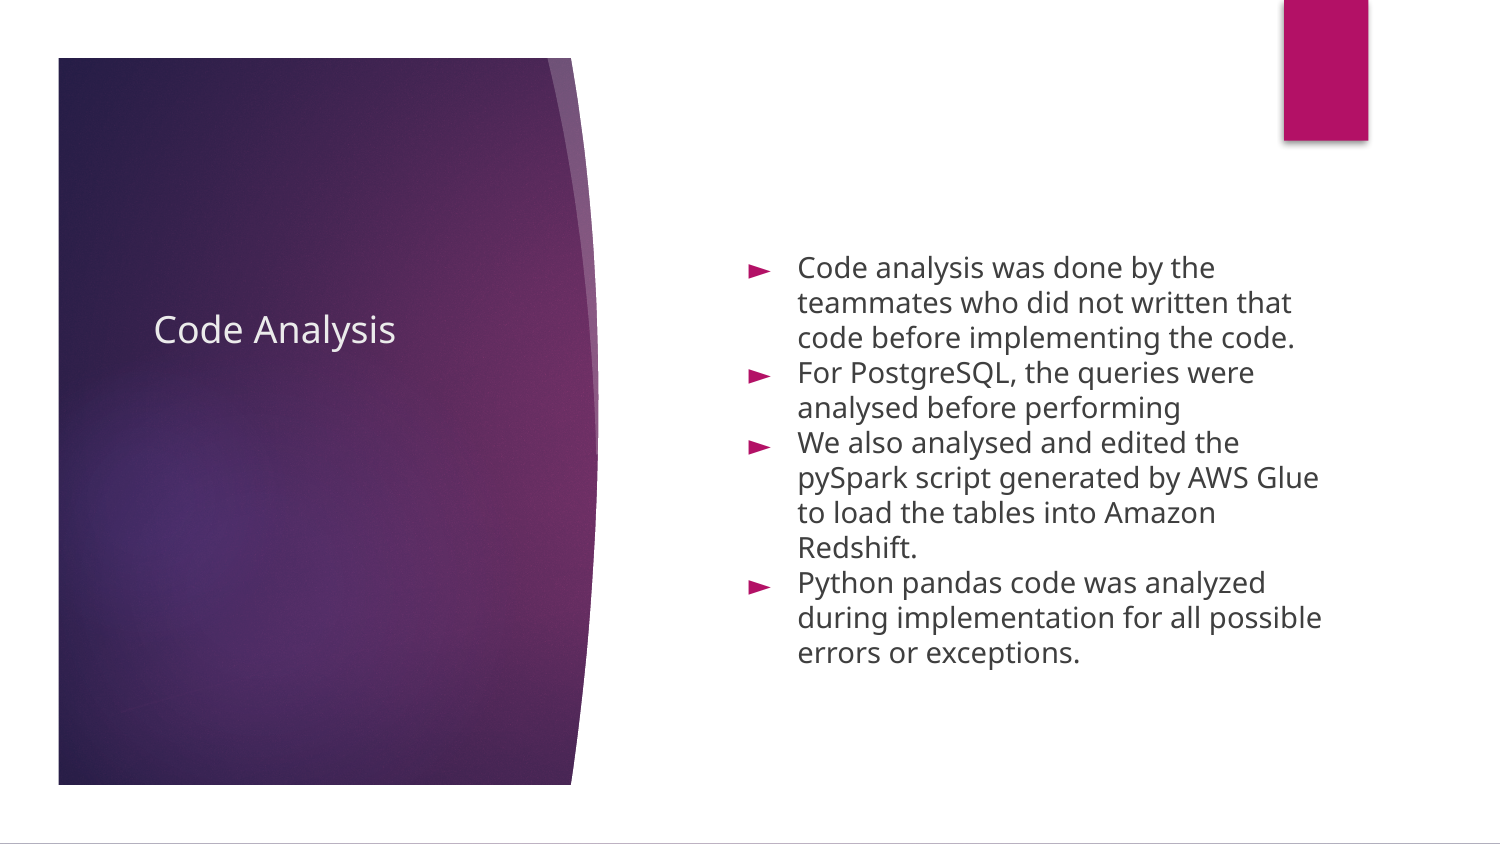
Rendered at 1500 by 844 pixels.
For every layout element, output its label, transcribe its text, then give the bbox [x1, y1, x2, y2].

title Code Analysis [142, 159, 486, 357]
list Code analysis was done by the teammates who did not written that code before implementing the code. For PostgreSQL, the queries were analysed before performing We also analysed and edited the pySpark script generated by AWS Glue to load the tables into Amazon Redshift. Python pandas code was analyzed during implementation for all possible errors or exceptions. [711, 178, 1350, 741]
picture [59, 58, 597, 785]
